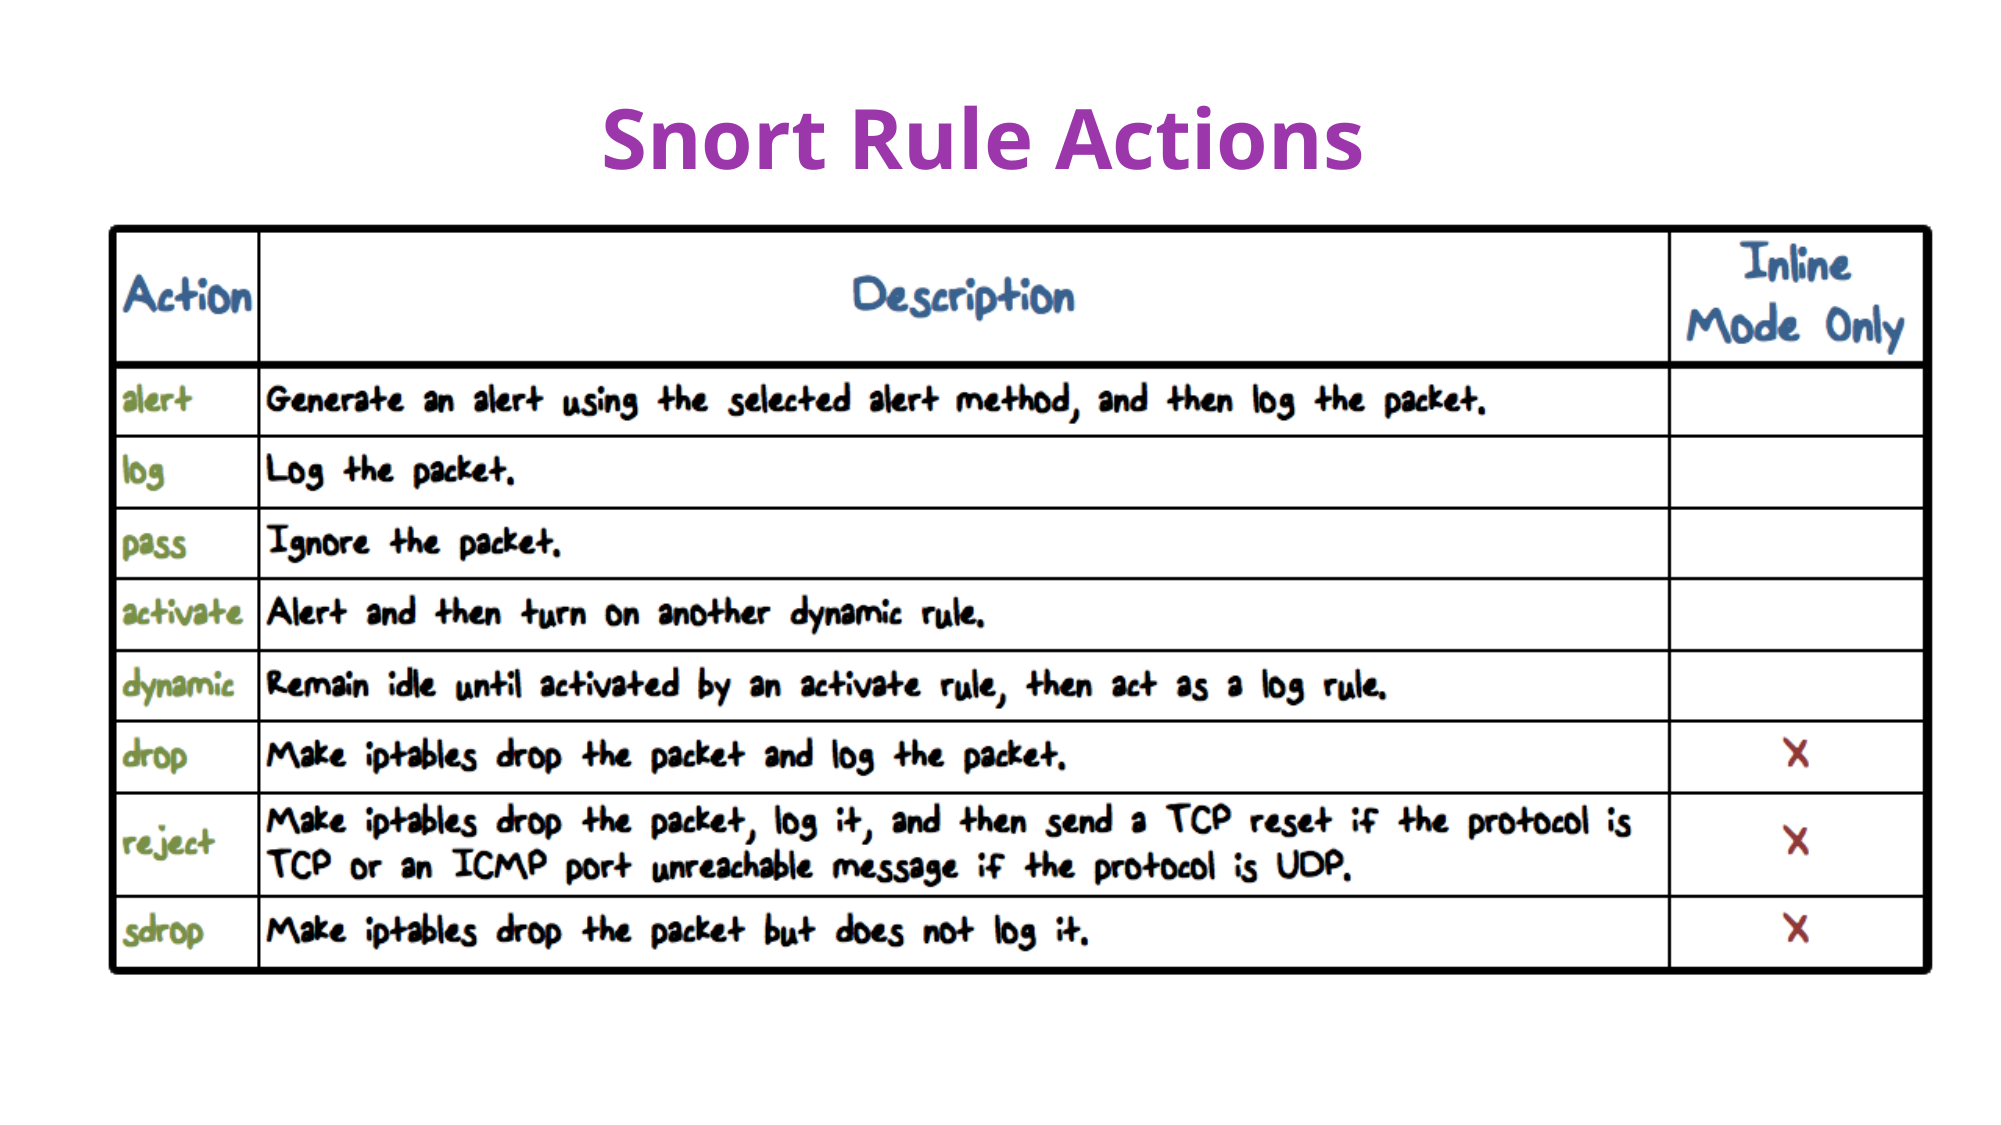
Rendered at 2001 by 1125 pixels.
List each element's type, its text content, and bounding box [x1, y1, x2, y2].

title Snort Rule Actions [133, 17, 1834, 206]
picture [84, 211, 1945, 1034]
